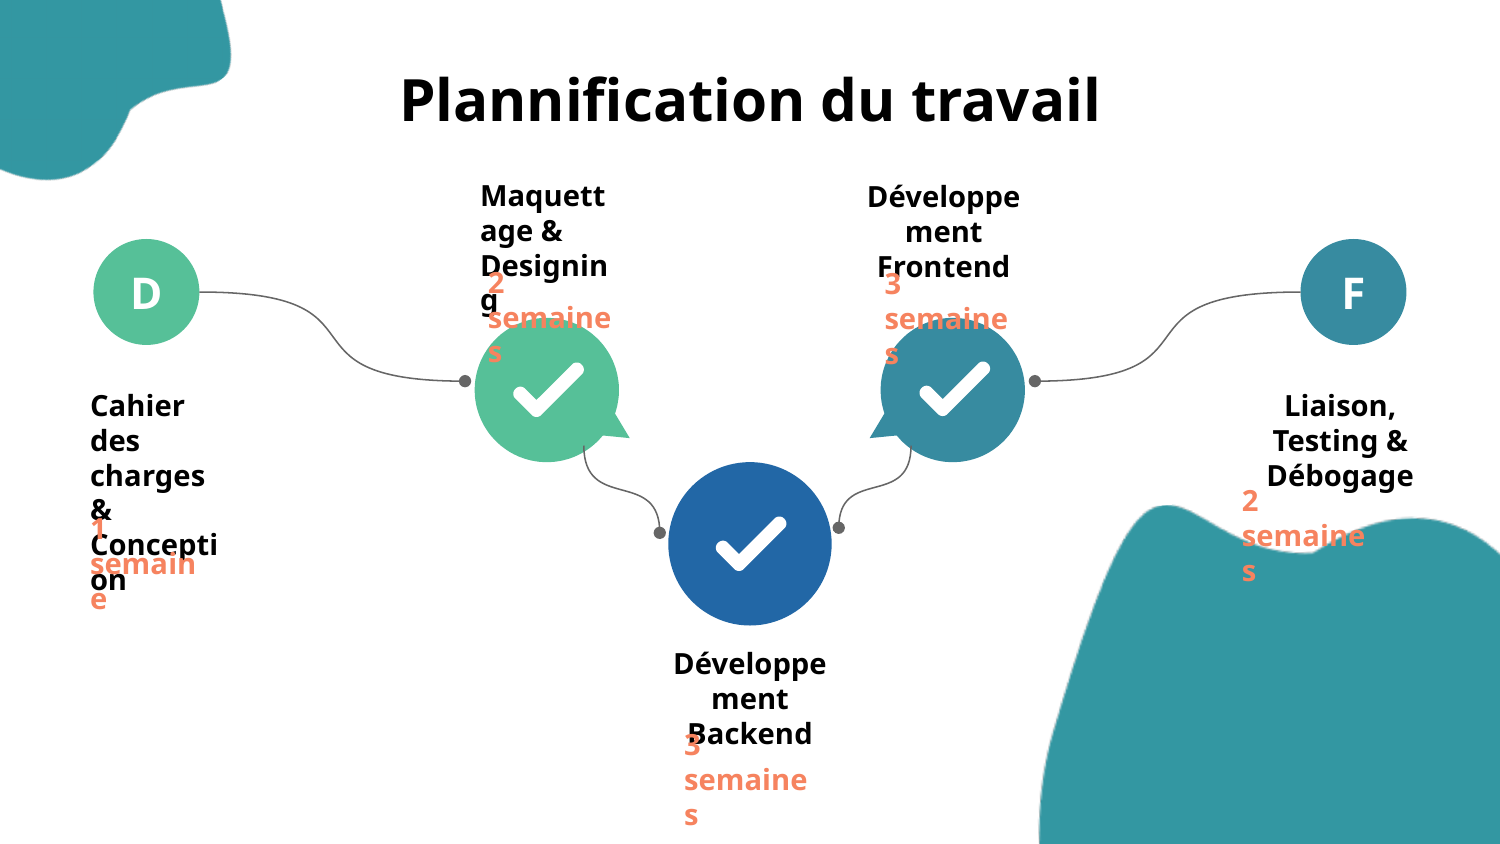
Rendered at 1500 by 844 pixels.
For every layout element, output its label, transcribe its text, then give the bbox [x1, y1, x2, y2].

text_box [577, 450, 666, 528]
text_box Liaison, Testing & Débogage [1235, 371, 1446, 478]
text_box 2 semaines [1226, 467, 1390, 497]
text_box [1034, 291, 1301, 382]
text_box 3 semaines [669, 711, 836, 777]
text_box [74, 238, 243, 479]
text_box Développement Backend [644, 630, 855, 737]
text_box 3 semaines [869, 250, 1026, 316]
picture [0, 0, 292, 242]
title Plannification du travail [227, 67, 1425, 129]
picture [1020, 487, 1500, 844]
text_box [464, 317, 1036, 463]
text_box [199, 291, 466, 382]
text_box 2 semaines [472, 248, 633, 314]
text_box 1 semaine [74, 495, 223, 561]
text_box [668, 471, 832, 626]
text_box Développement Frontend [838, 163, 1049, 270]
text_box Maquettage & Designing [465, 161, 633, 268]
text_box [833, 450, 917, 523]
text_box [715, 516, 787, 572]
text_box F [1300, 238, 1407, 345]
